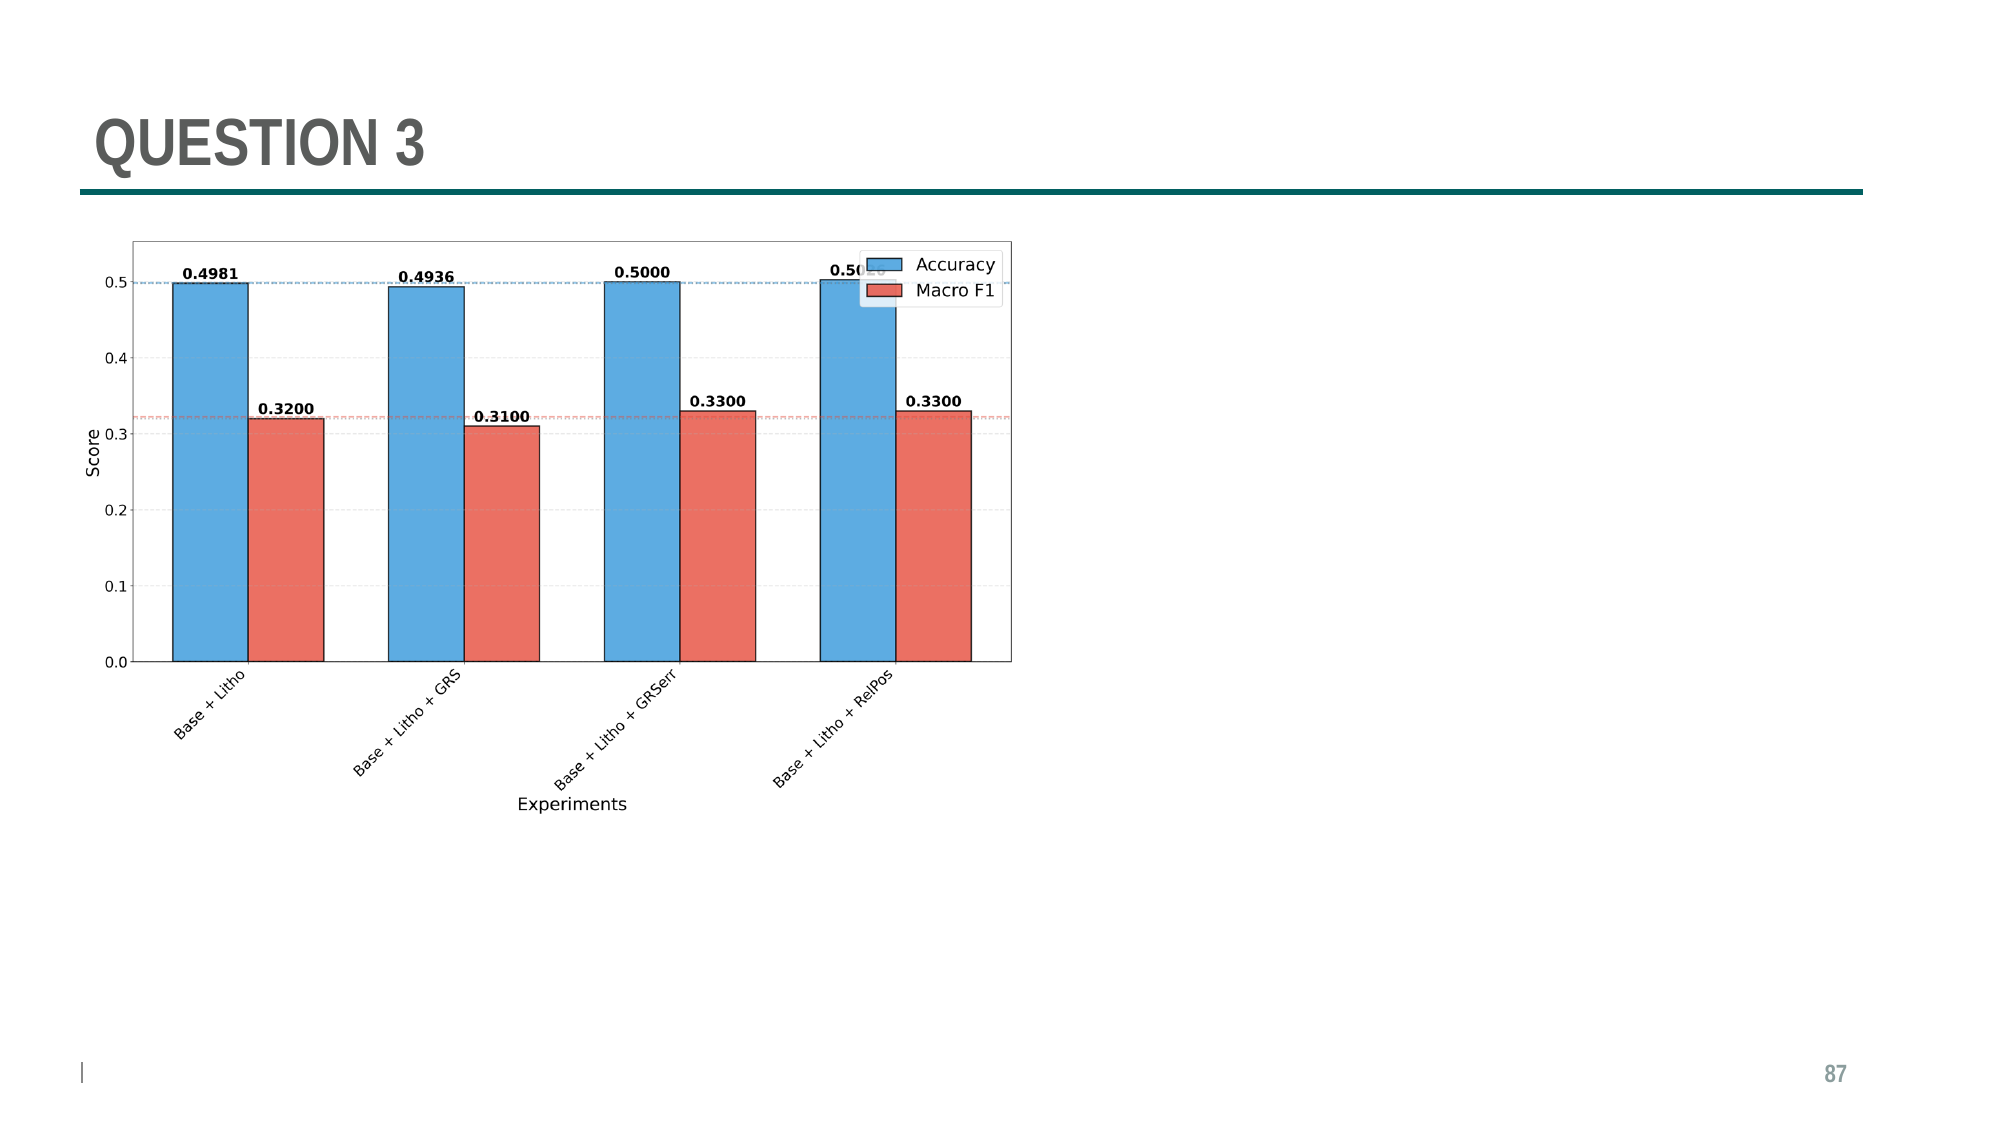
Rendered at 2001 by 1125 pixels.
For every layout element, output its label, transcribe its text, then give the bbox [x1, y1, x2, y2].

slide_number 87 [1412, 1042, 1863, 1103]
title question 3 [79, 100, 1863, 189]
picture [60, 232, 1075, 814]
